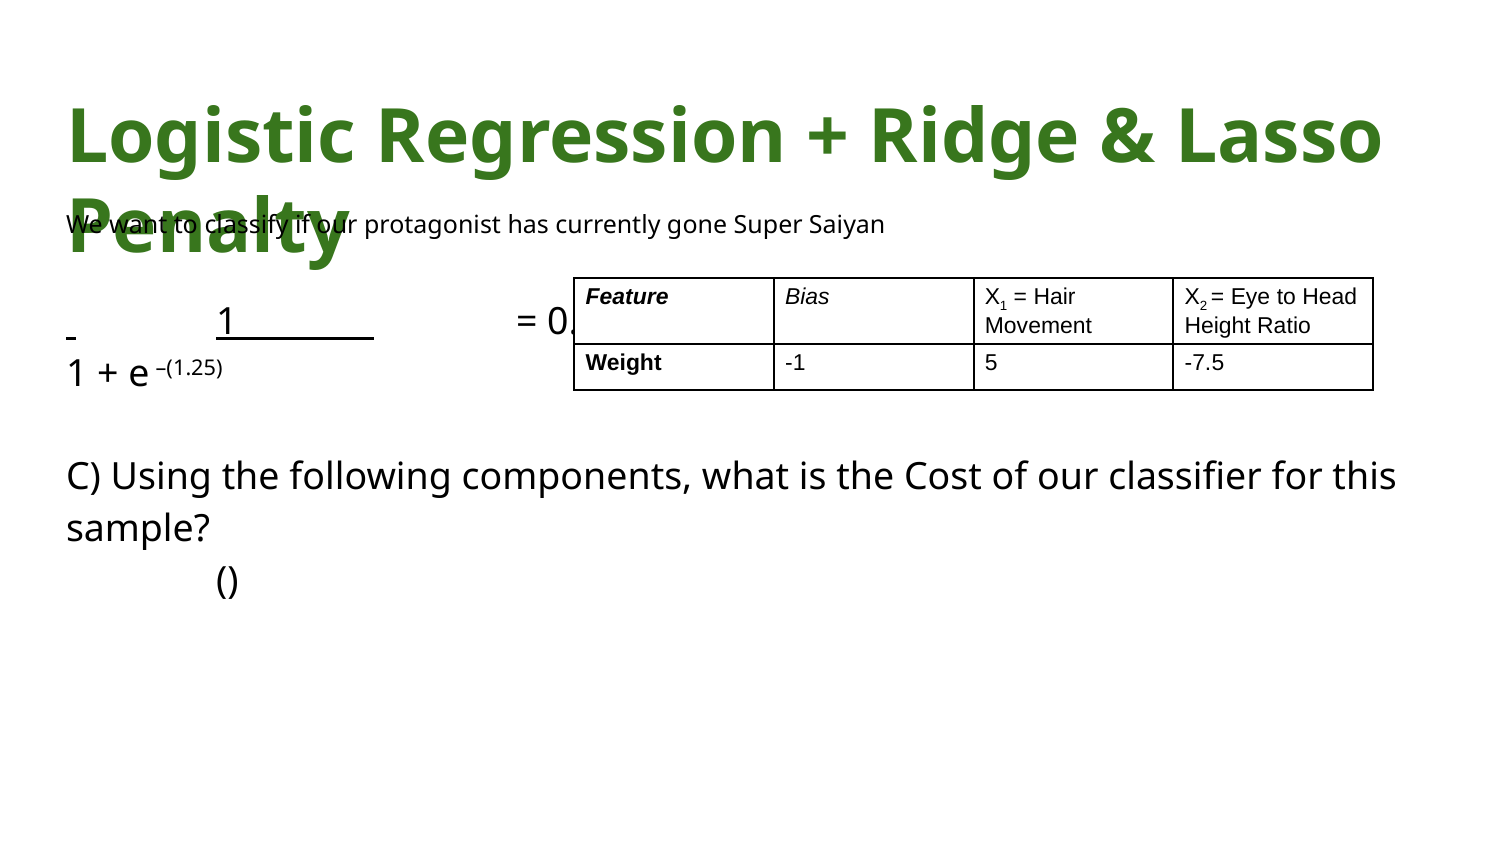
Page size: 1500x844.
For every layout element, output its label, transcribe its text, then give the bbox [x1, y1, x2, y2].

table_header Bias [775, 279, 973, 343]
table_cell -1 [775, 345, 973, 389]
table_header Feature [575, 279, 773, 343]
table_cell -7.5 [1174, 345, 1372, 389]
table_cell 5 [975, 345, 1172, 389]
title Logistic Regression + Ridge & Lasso Penalty [51, 72, 1449, 167]
table_header X1 = Hair Movement [975, 279, 1172, 343]
table_header X2 = Eye to Head Height Ratio [1174, 279, 1372, 343]
table_cell Weight [575, 345, 773, 389]
